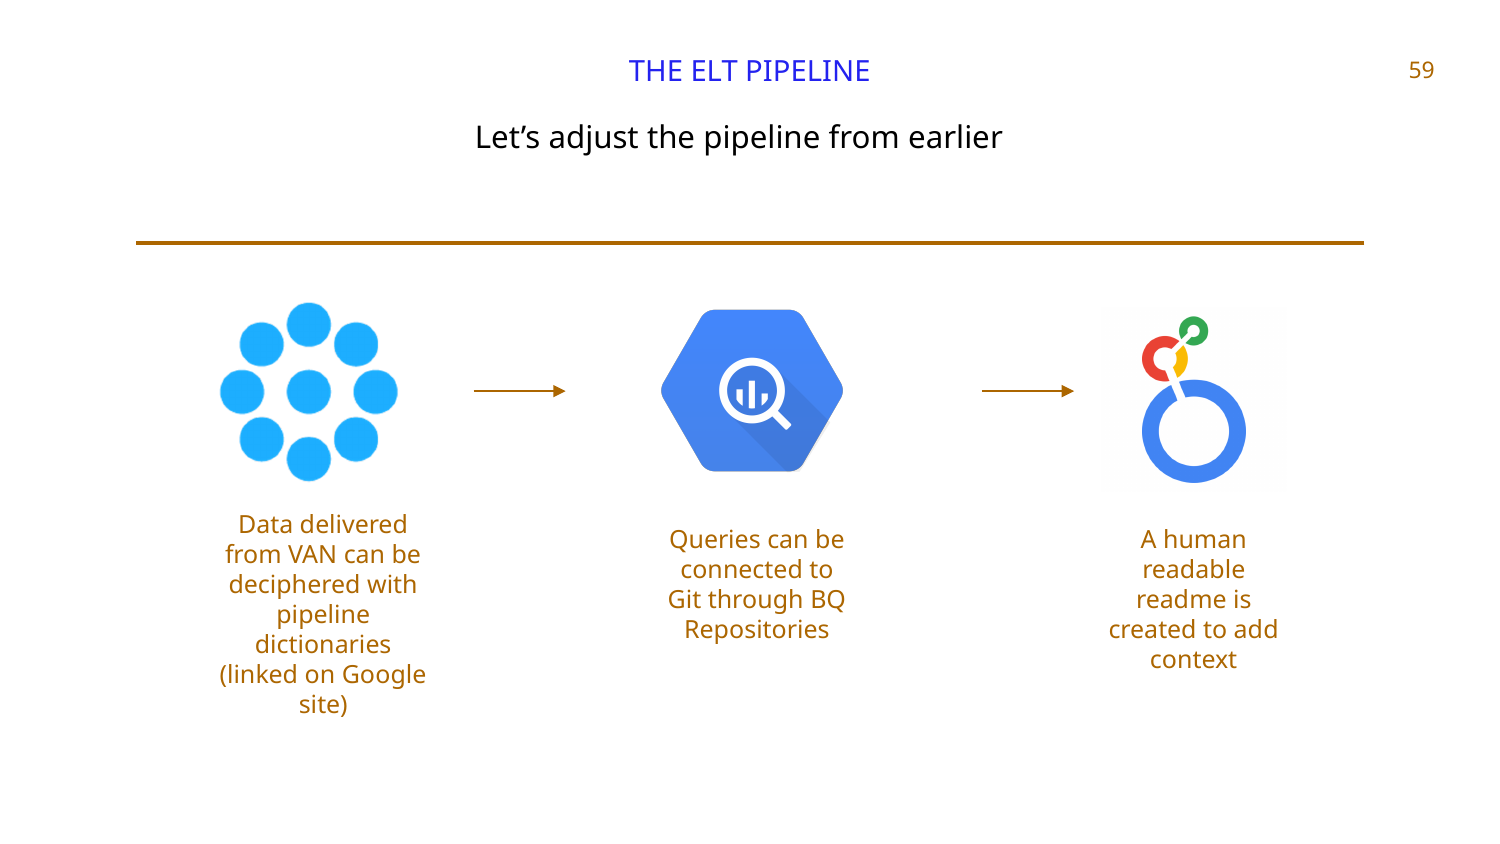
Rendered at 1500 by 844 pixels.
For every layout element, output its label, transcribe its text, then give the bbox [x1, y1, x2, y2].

text_box Queries can be connected to Git through BQ Repositories [647, 508, 867, 659]
picture [1101, 306, 1287, 493]
text_box Let’s adjust the pipeline from earlier [14, 102, 1465, 171]
text_box A human readable readme is created to add context [1084, 508, 1303, 689]
picture [216, 298, 403, 484]
text_box THE ELT PIPELINE [53, 37, 1447, 102]
picture [658, 298, 845, 484]
list Data delivered from VAN can be deciphered with pipeline dictionaries (linked on Google site) [217, 508, 430, 653]
